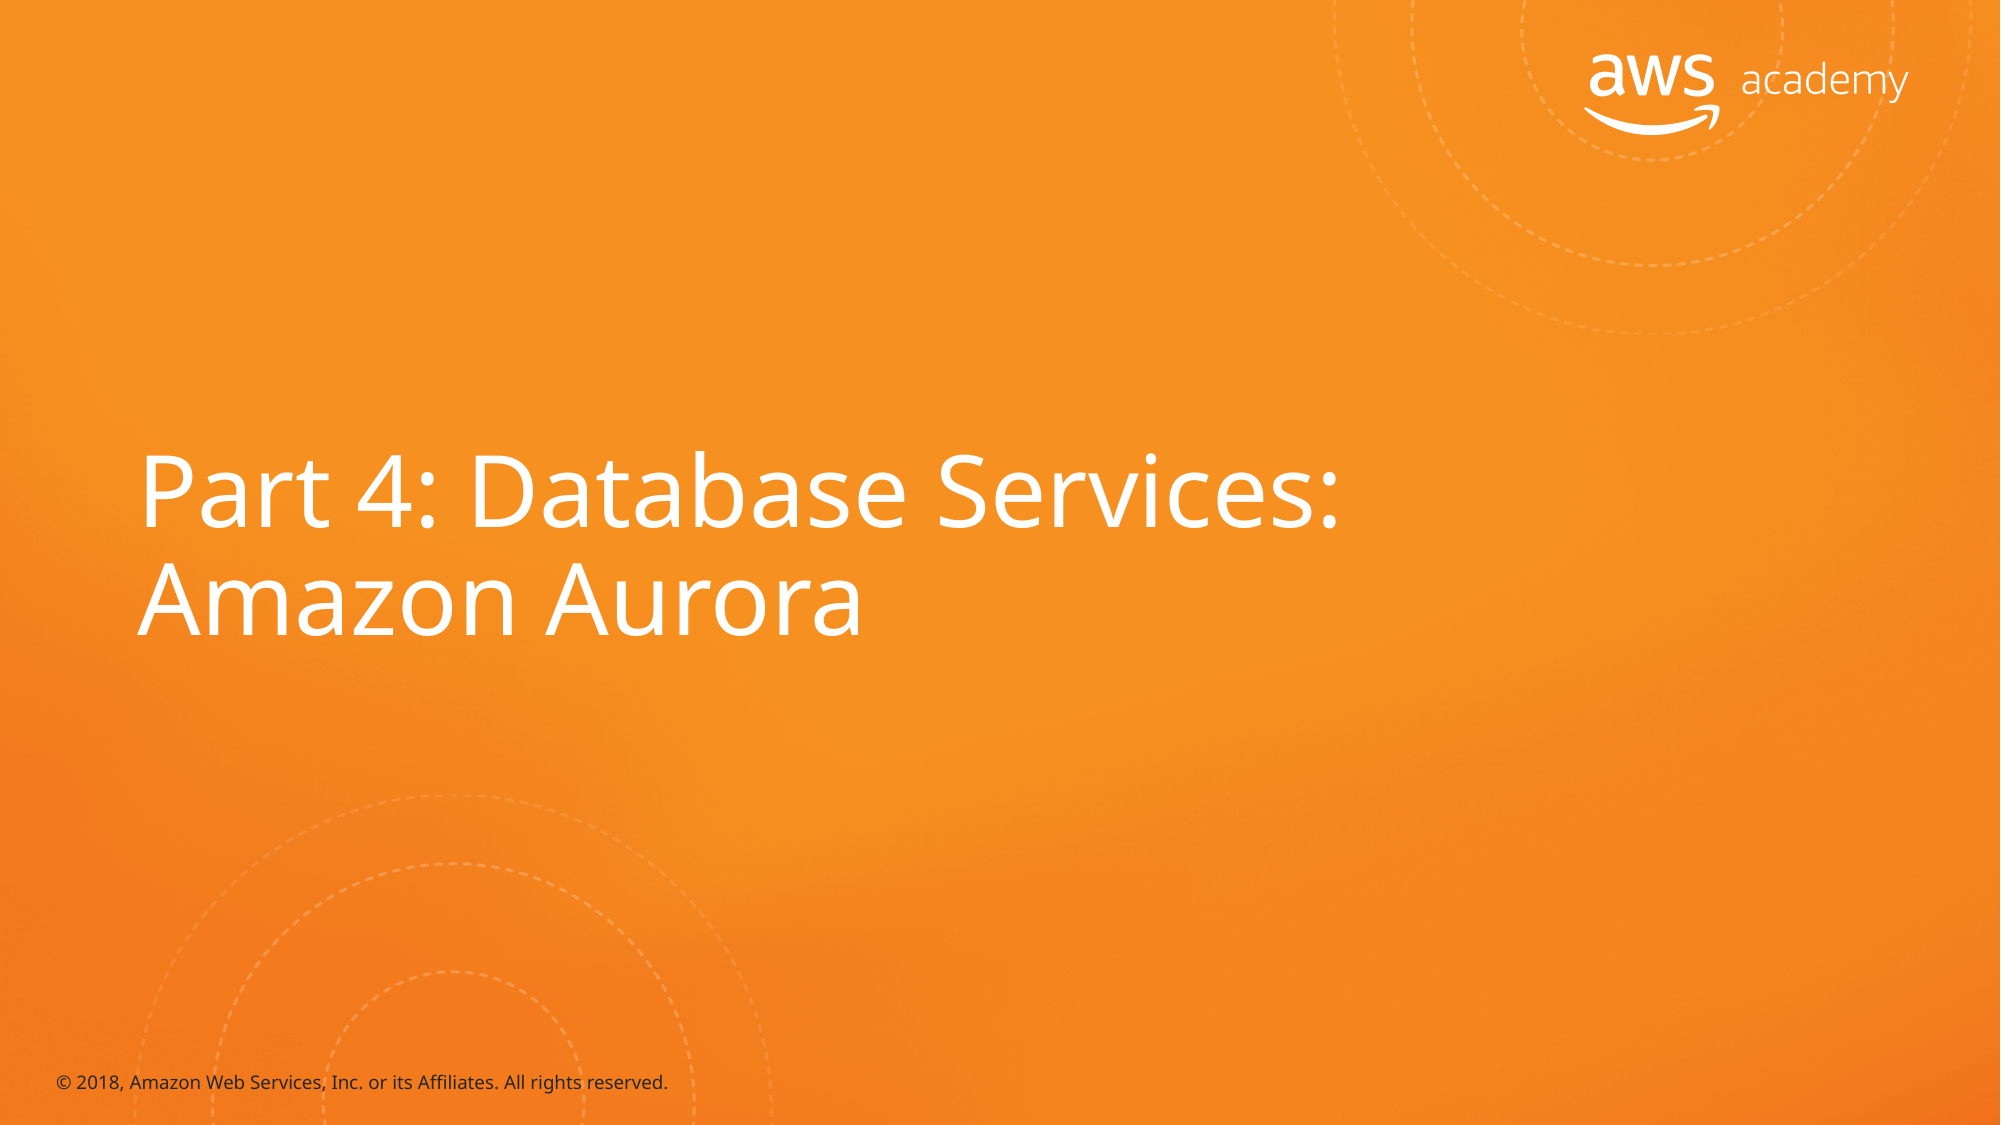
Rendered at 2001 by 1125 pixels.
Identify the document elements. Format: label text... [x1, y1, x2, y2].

title Part 4: Database Services: Amazon Aurora [122, 481, 1865, 617]
picture [0, 0, 2000, 1125]
